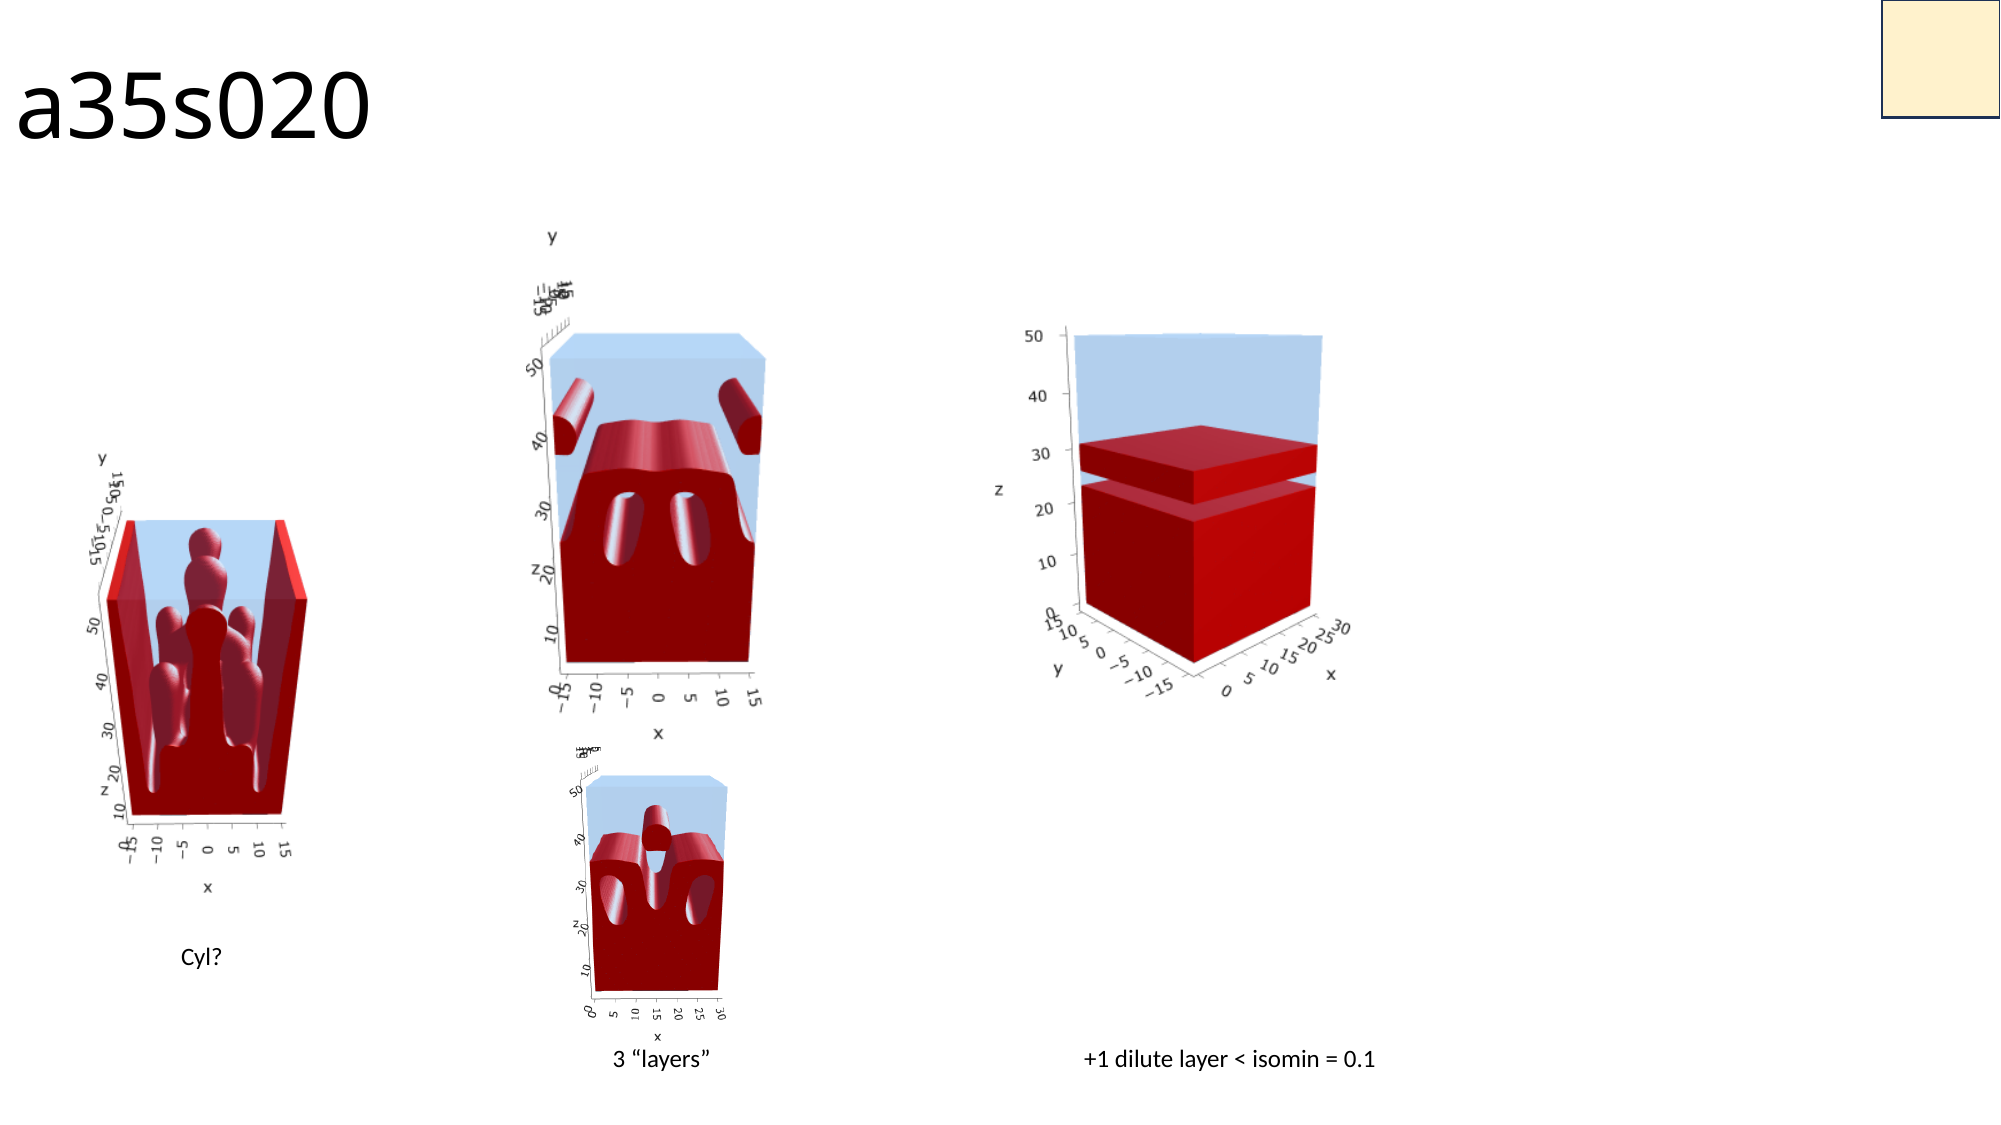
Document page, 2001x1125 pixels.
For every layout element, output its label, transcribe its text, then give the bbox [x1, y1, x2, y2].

picture [989, 303, 1359, 700]
text_box Cyl? [73, 933, 331, 978]
picture [525, 230, 768, 1048]
title a35s020 [0, 0, 710, 218]
picture [72, 449, 312, 902]
text_box 3 “layers” [533, 1034, 791, 1080]
text_box [1881, 0, 2000, 119]
text_box +1 dilute layer < isomin = 0.1 [1064, 1034, 1397, 1080]
